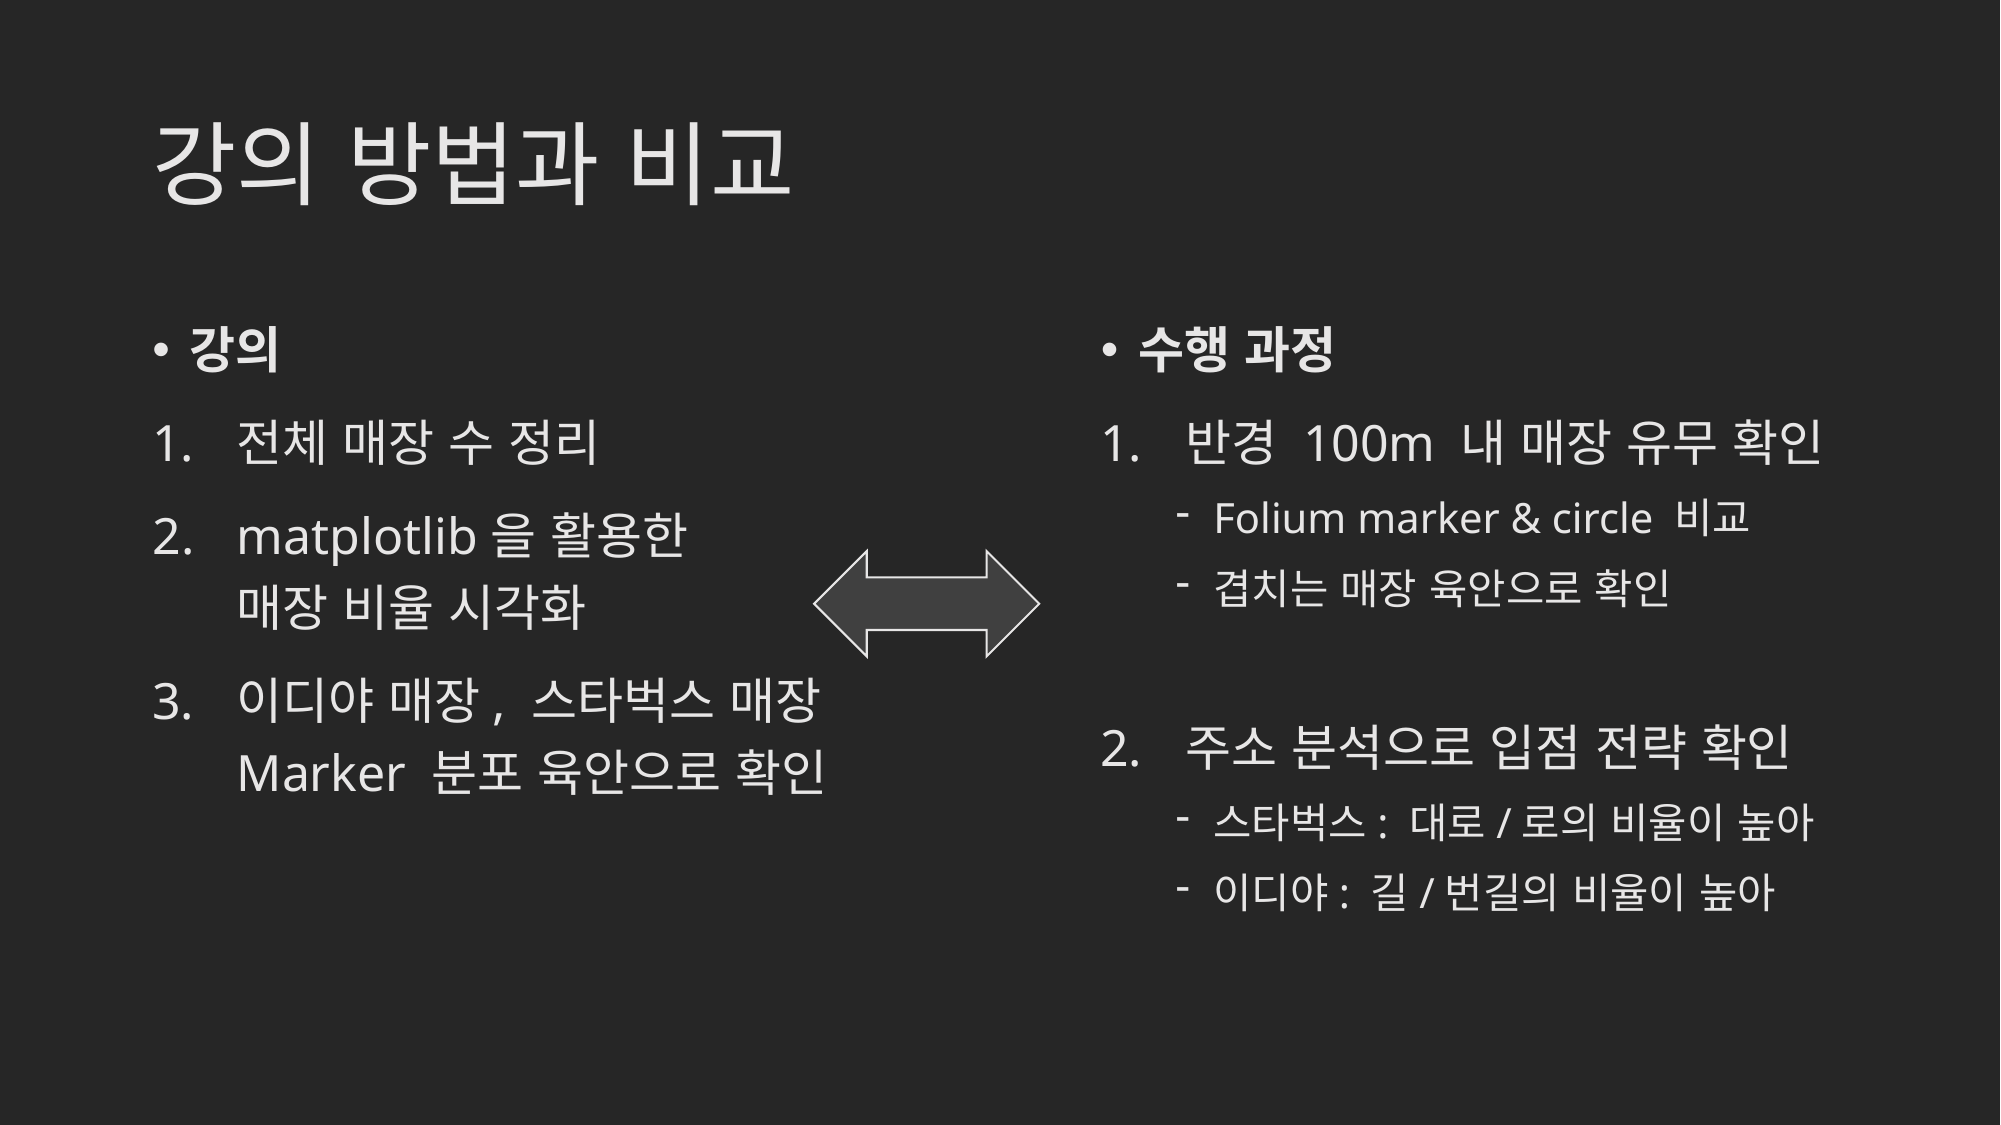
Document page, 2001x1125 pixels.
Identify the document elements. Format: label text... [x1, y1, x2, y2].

title 강의 방법과 비교 [137, 59, 1863, 278]
text_box 수행 과정 반경 100m 내 매장 유무 확인 Folium marker & circle 비교 겹치는 매장 육안으로 확인 주소 분석으로 입점 전략 확인 스타벅스: 대로/로의 비율이 높아 이디야: 길/번길의 비율이 높아 [1085, 299, 1908, 1014]
list 강의 전체 매장 수 정리 matplotlib을 활용한 매장 비율 시각화 이디야 매장, 스타벅스 매장 Marker 분포 육안으로 확인 [137, 299, 903, 1014]
text_box [812, 548, 1041, 659]
